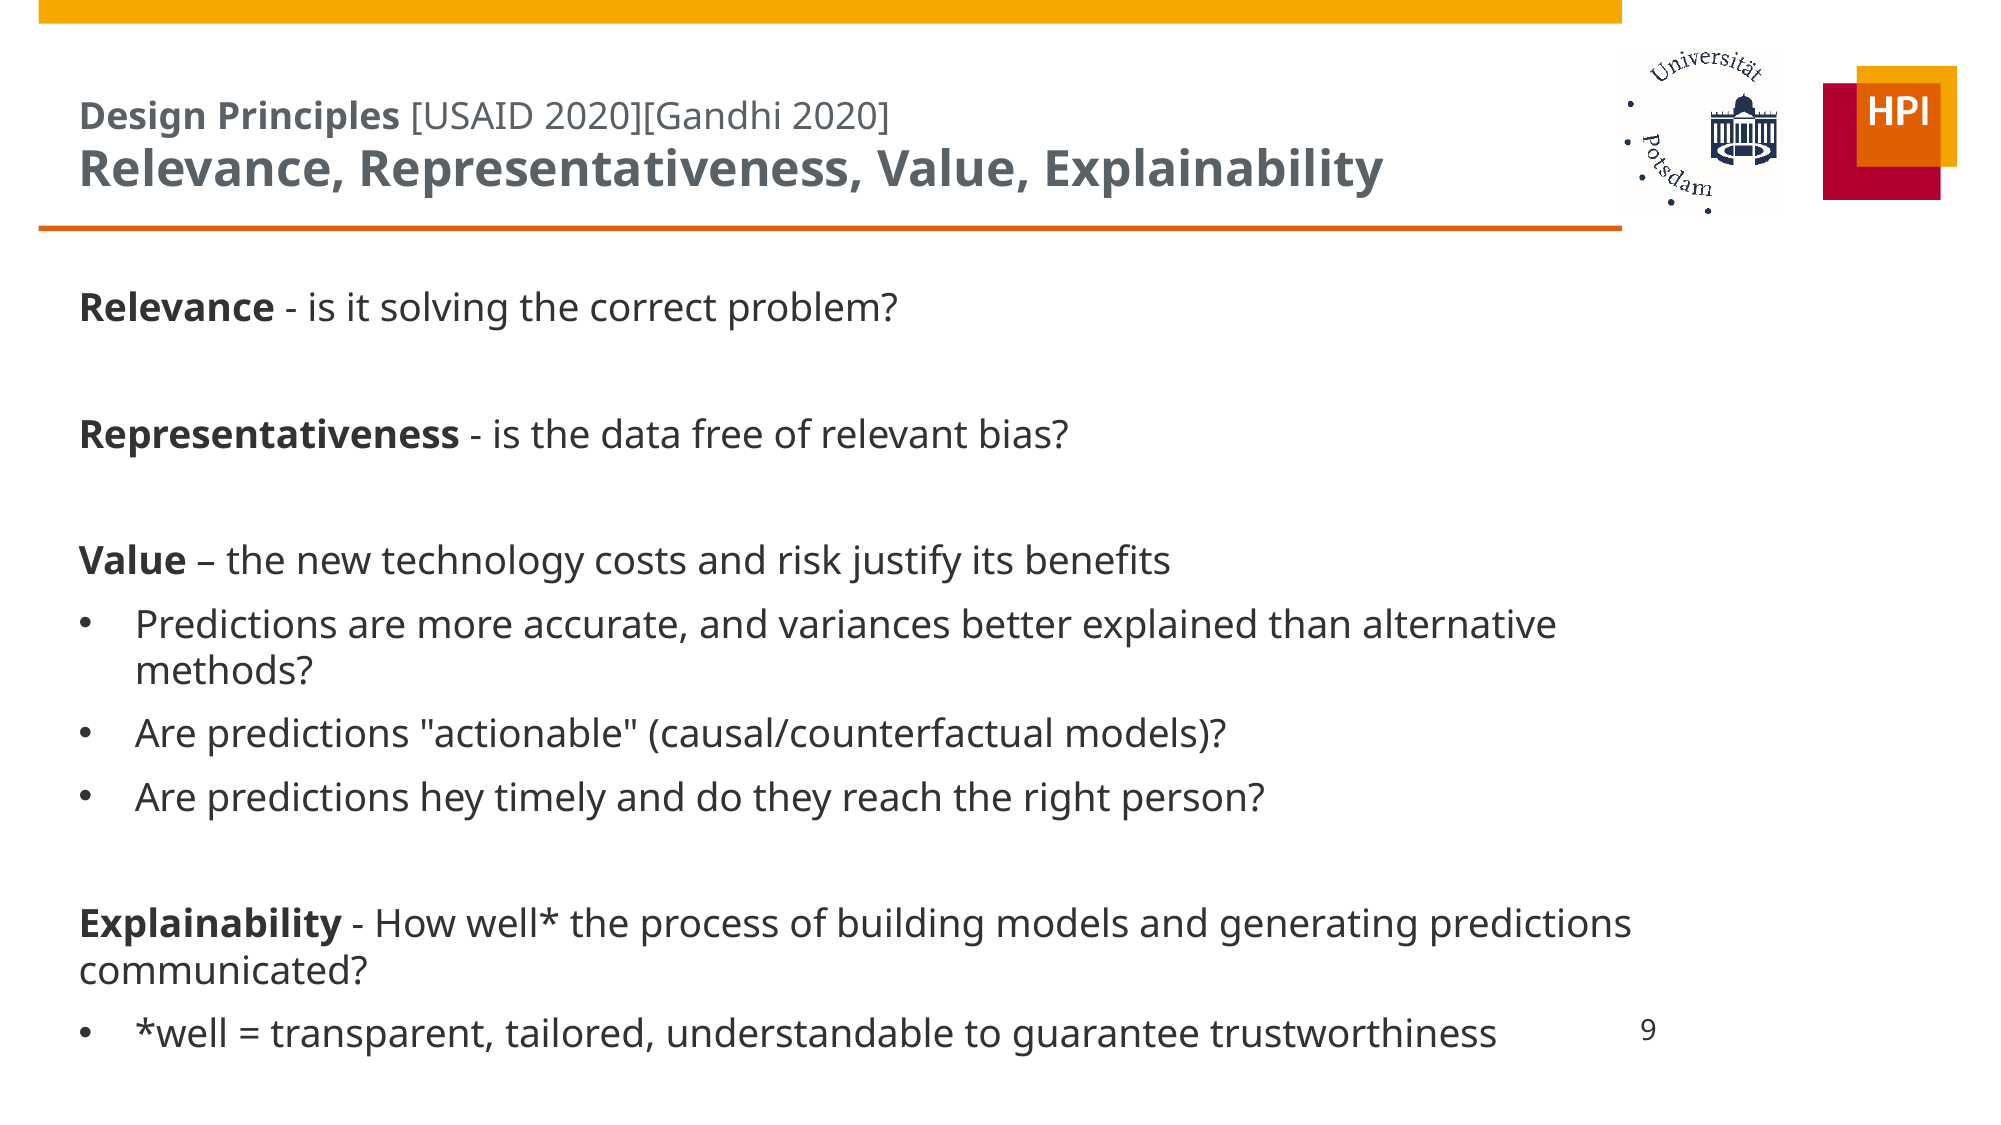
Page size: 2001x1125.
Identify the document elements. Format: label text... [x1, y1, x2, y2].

slide_number 9 [1622, 1011, 1961, 1051]
picture [1823, 66, 1957, 200]
title Design Principles [USAID 2020][Gandhi 2020] Relevance, Representativeness, Value, Explainability [78, 23, 1583, 227]
picture [1622, 49, 1779, 216]
list Relevance - is it solving the correct problem? Representativeness - is the data free of relevant bias? Value – the new technology costs and risk justify its benefits Predictions are more accurate, and variances better explained than alternative methods? Are predictions "actionable" (causal/counterfactual models)? Are predictions hey timely and do they reach the right person? Explainability - How well* the process of building models and generating predictions communicated? *well = transparent, tailored, understandable to guarantee trustworthiness [78, 271, 1657, 1051]
